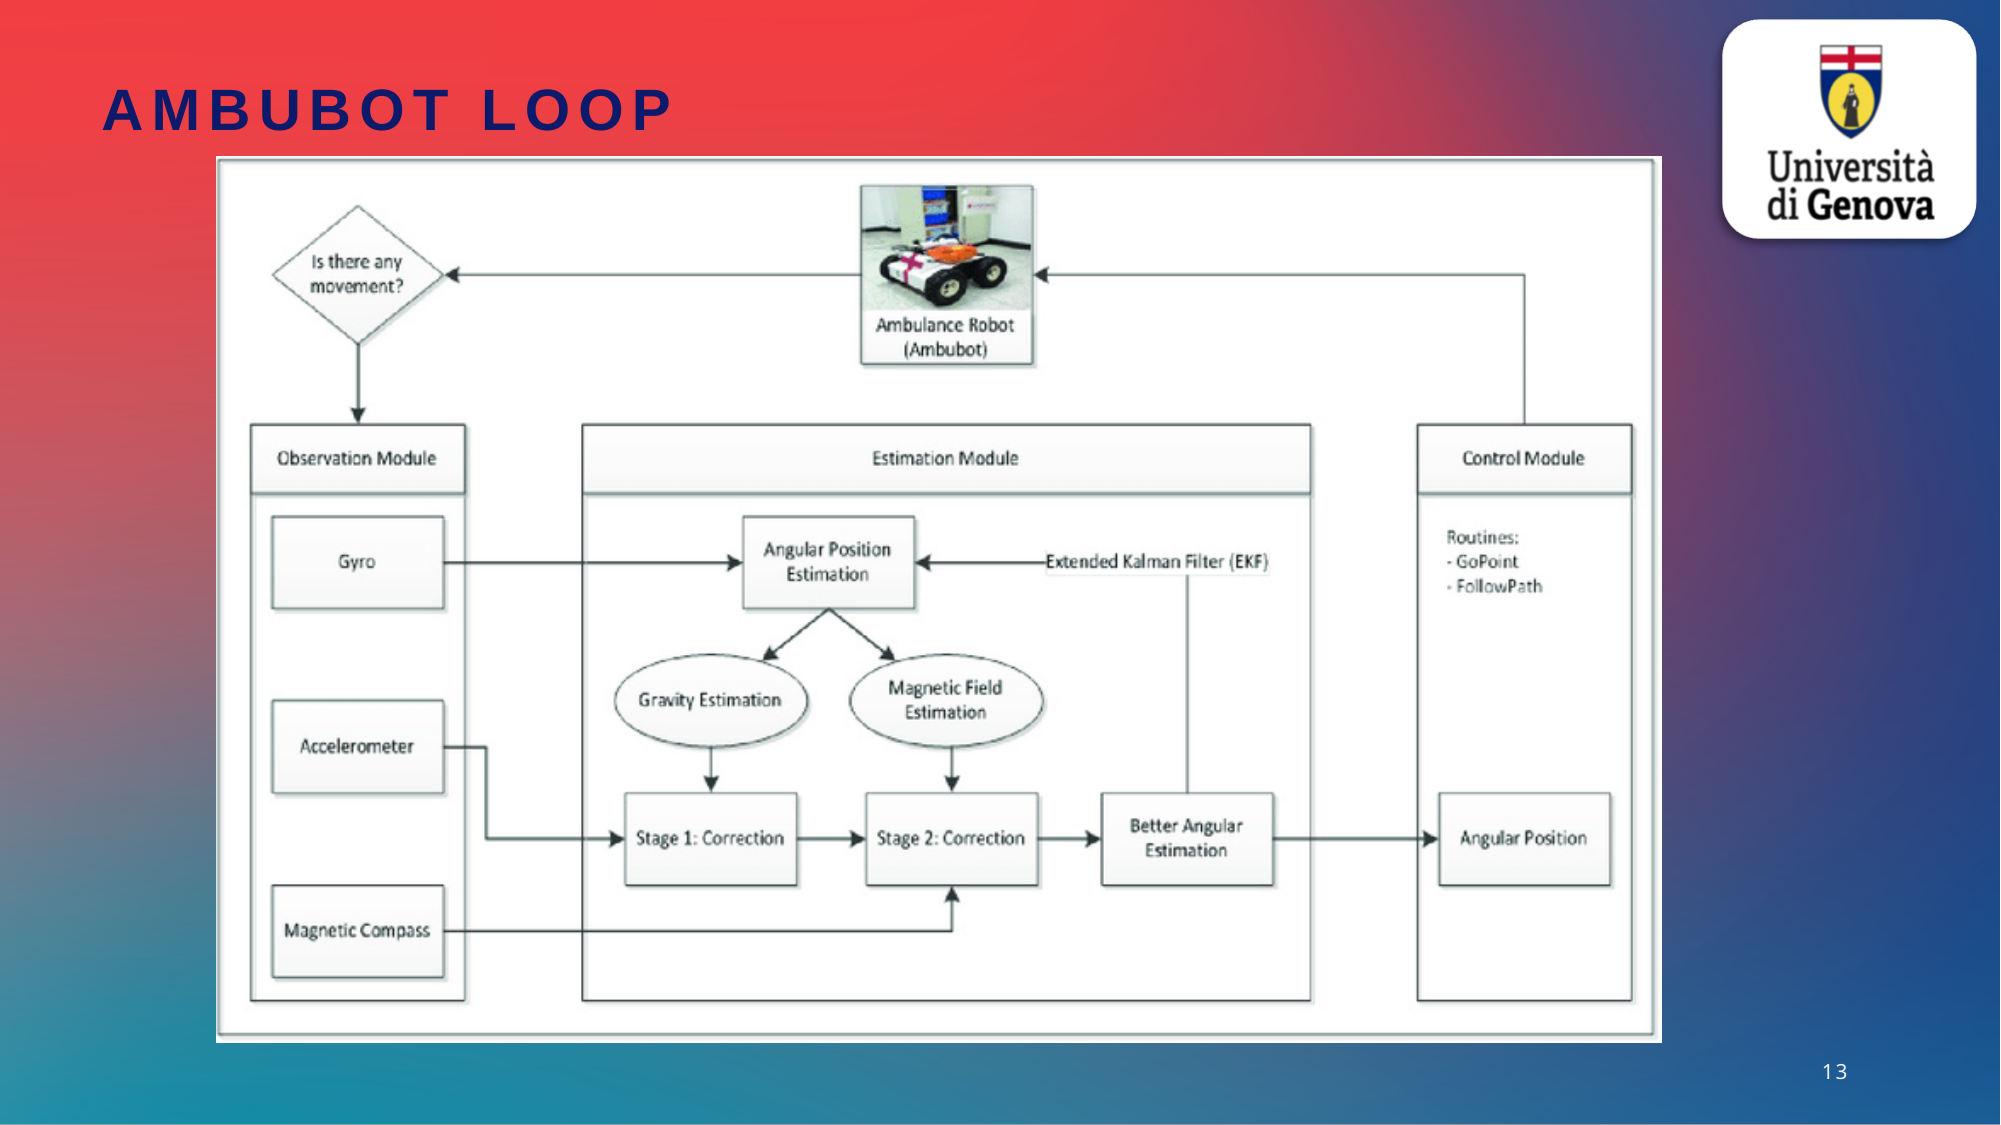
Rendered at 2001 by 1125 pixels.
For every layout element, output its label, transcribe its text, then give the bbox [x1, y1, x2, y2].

list Ambubot loop [86, 47, 822, 157]
picture [0, 0, 2000, 1125]
slide_number 13 [1412, 1042, 1863, 1103]
